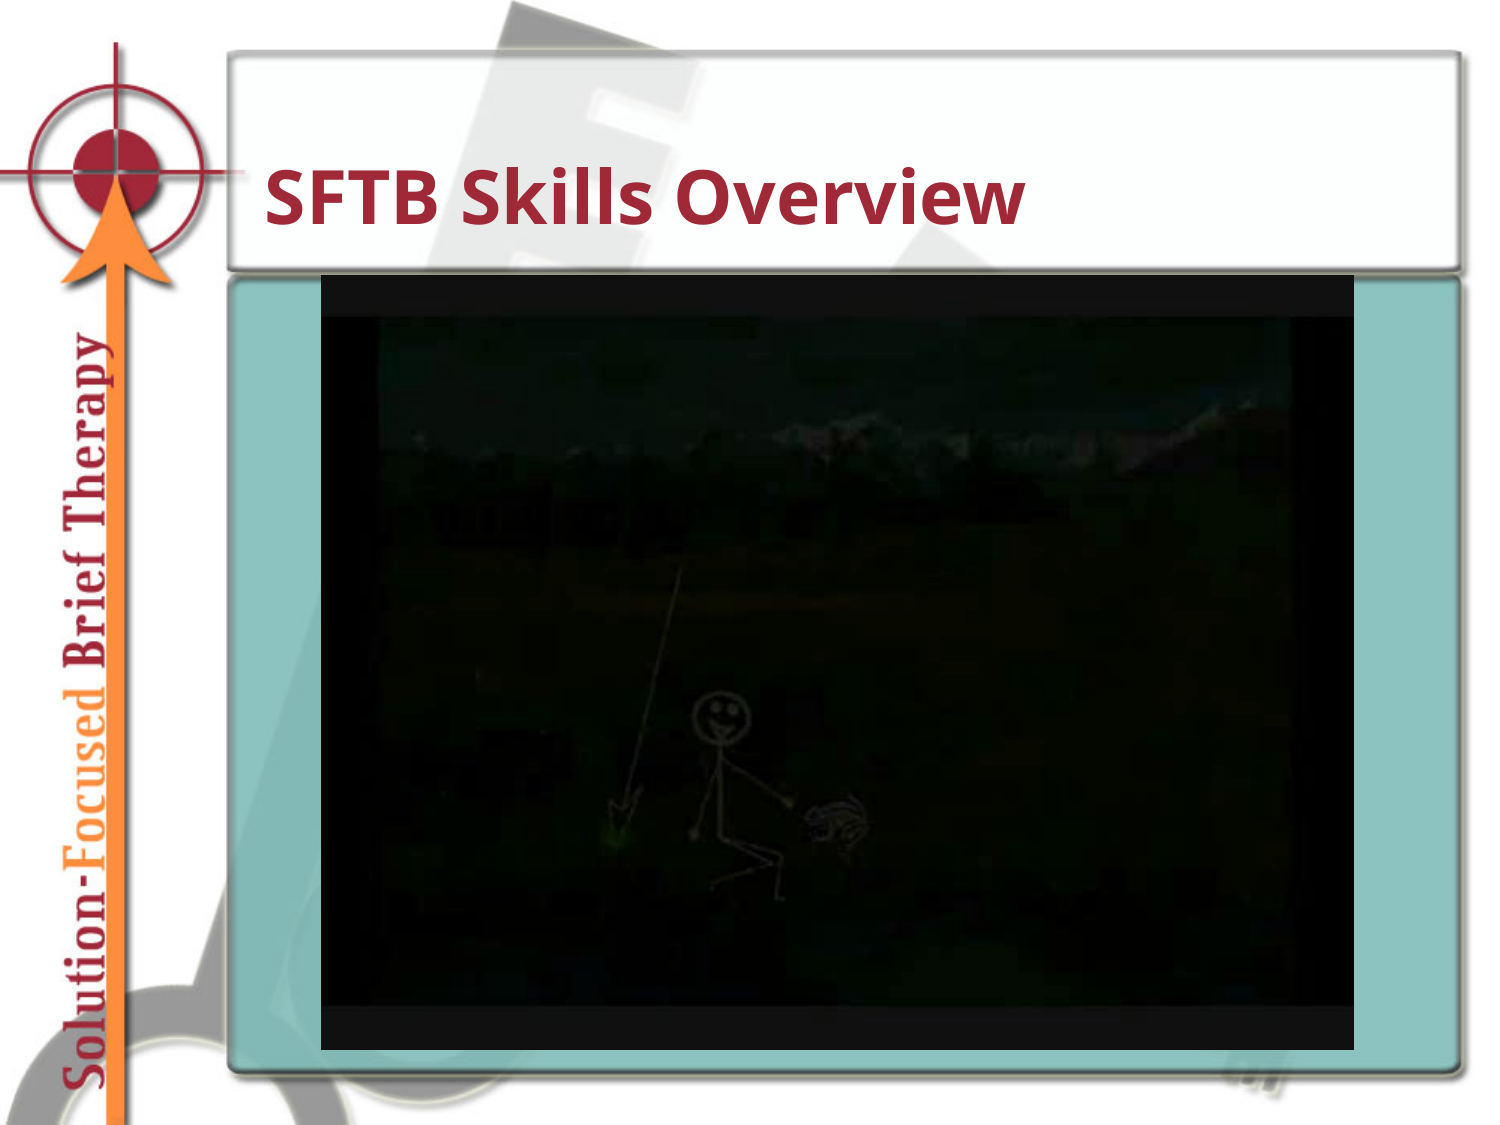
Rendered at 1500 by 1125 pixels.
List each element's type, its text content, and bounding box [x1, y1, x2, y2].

title SFTB Skills Overview [249, 75, 1443, 248]
picture [0, 0, 1500, 1125]
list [320, 274, 1355, 1051]
